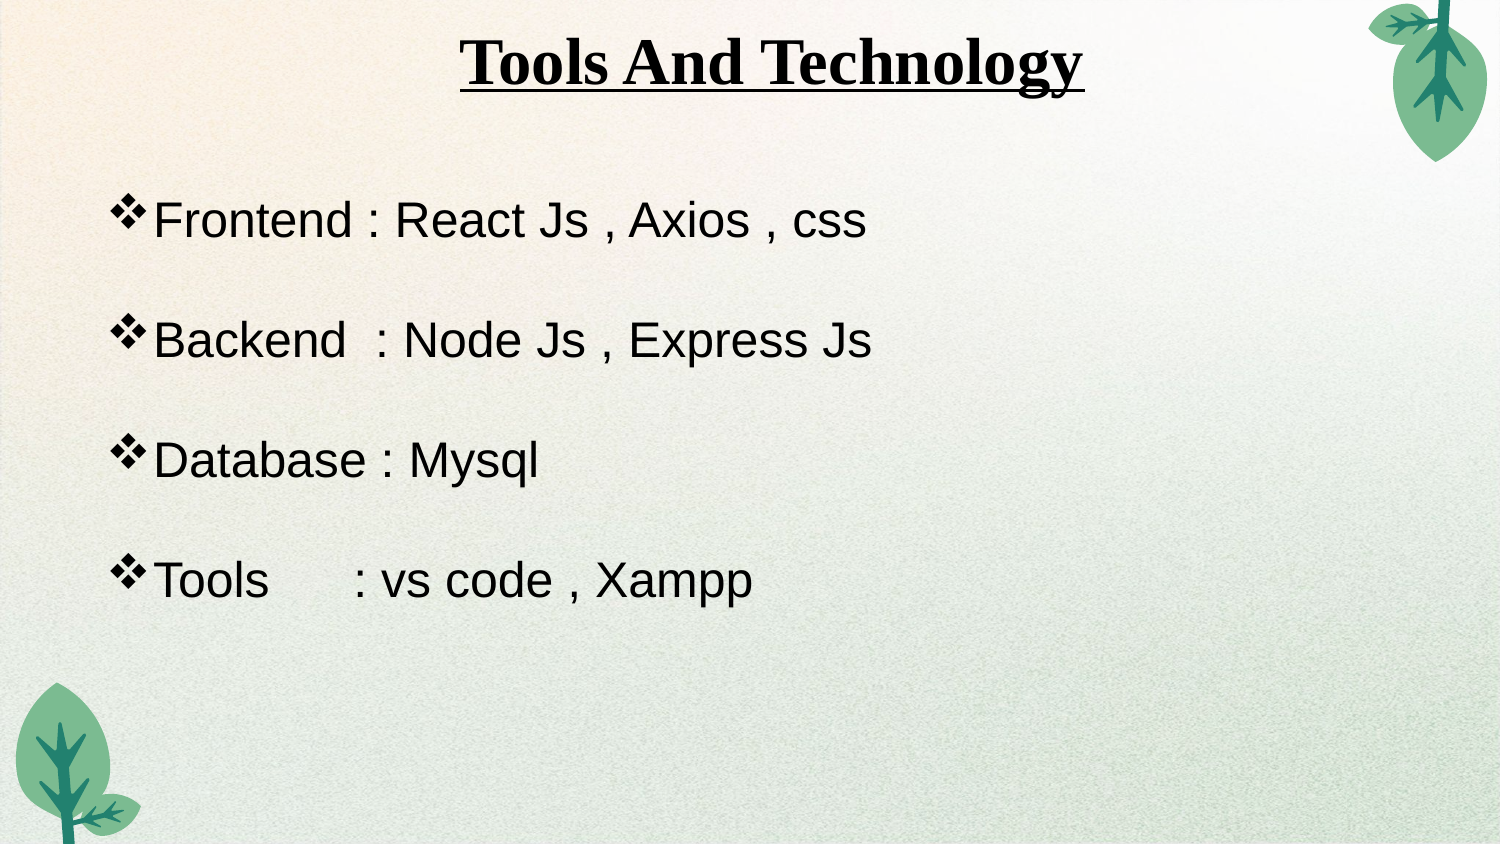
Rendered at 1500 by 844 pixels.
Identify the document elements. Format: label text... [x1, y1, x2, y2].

text_box Frontend : React Js , Axios , css Backend : Node Js , Express Js Database : Mysql Tools : vs code , Xampp [91, 180, 1208, 790]
text_box Tools And Technology [337, 10, 1208, 106]
